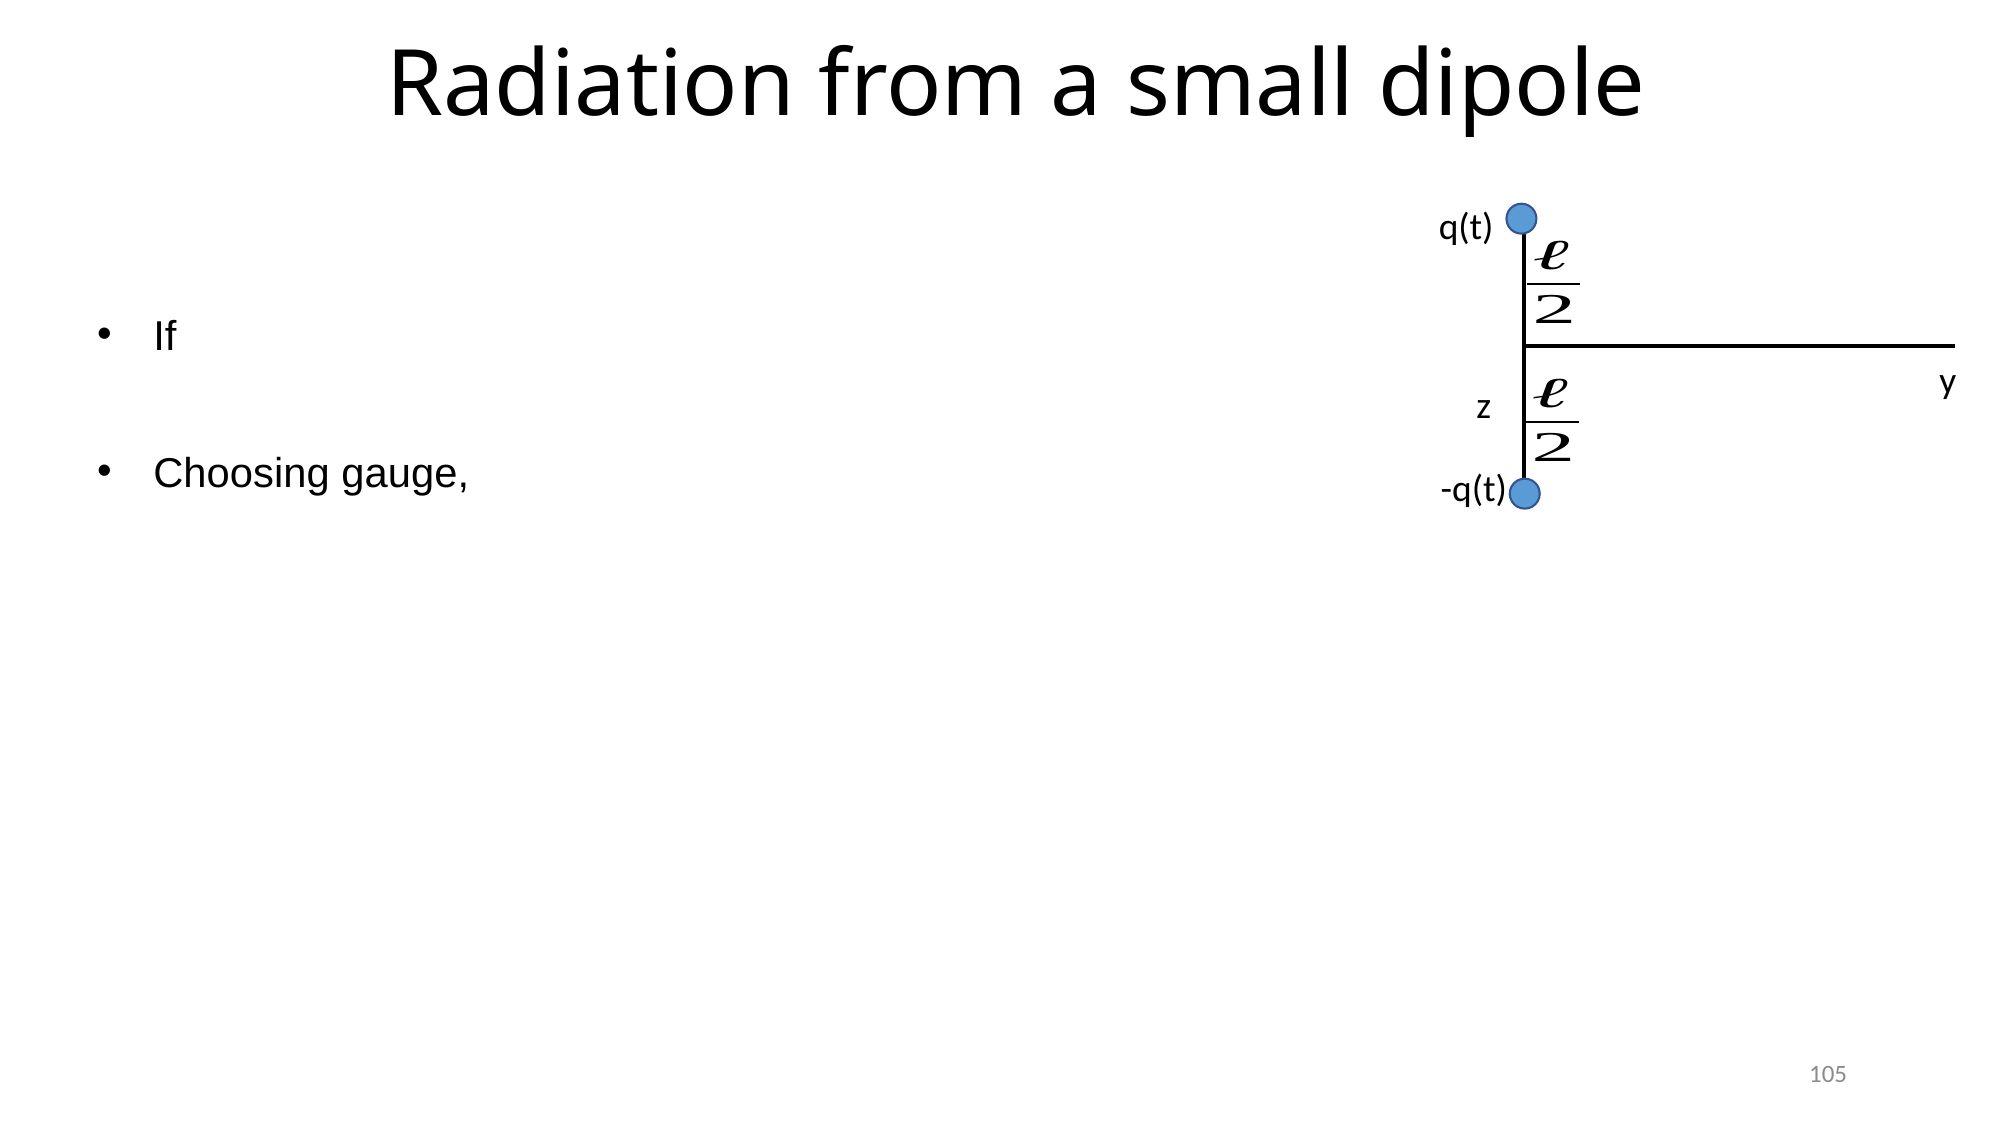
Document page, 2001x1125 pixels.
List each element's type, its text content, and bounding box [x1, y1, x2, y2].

text_box q(t) [1423, 194, 1509, 254]
slide_number 105 [1412, 1042, 1863, 1103]
text_box z [1461, 373, 1507, 434]
text_box y [1924, 348, 1972, 409]
text_box -q(t) [1425, 456, 1522, 517]
title Radiation from a small dipole [58, 5, 1975, 167]
text_box [1522, 477, 1541, 510]
text_box [1509, 202, 1538, 235]
